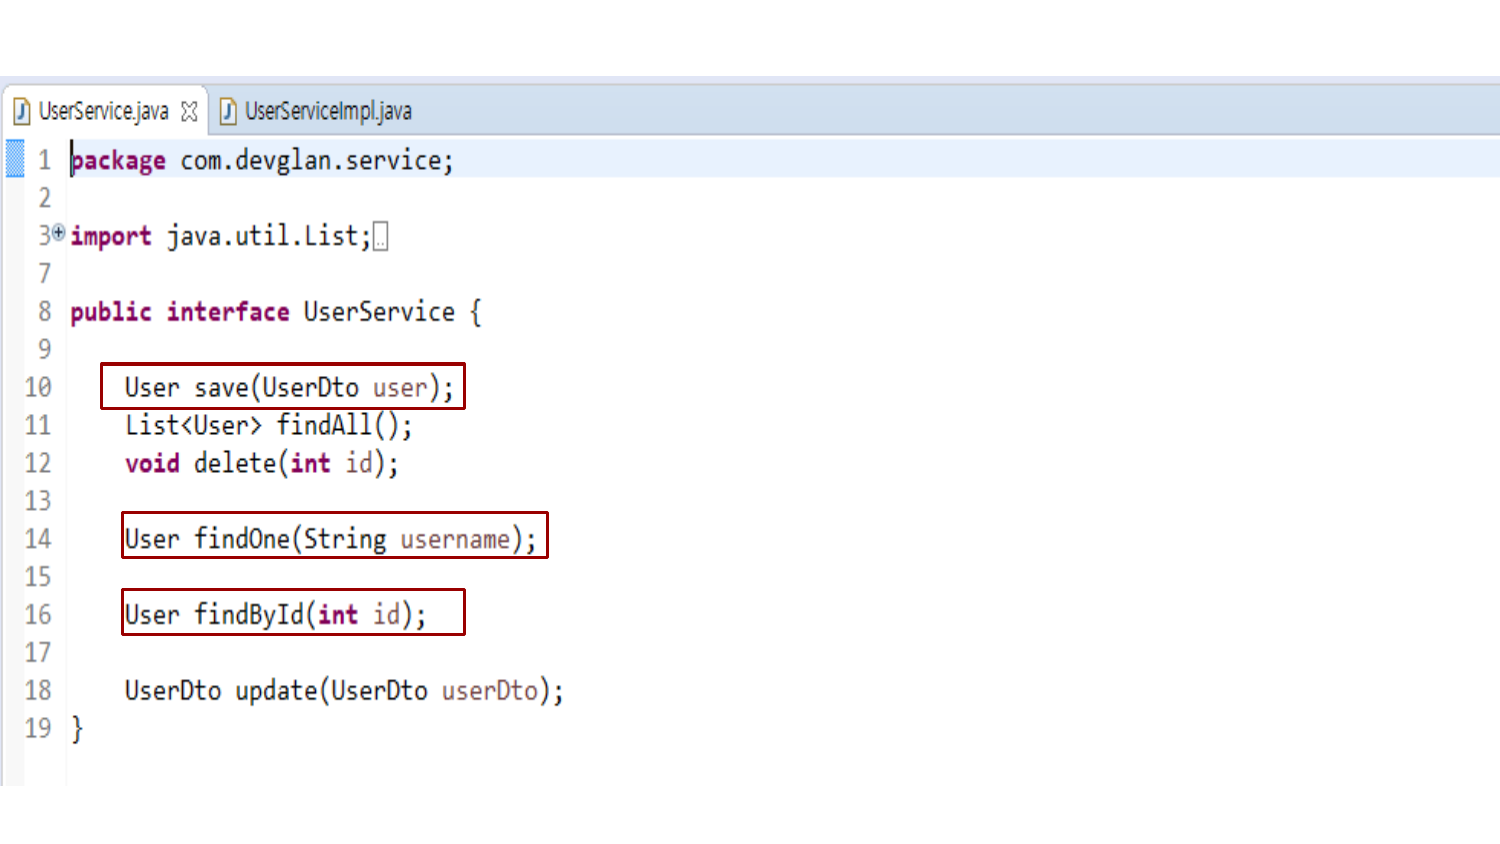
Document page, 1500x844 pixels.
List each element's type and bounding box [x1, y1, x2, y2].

picture [0, 76, 1500, 786]
